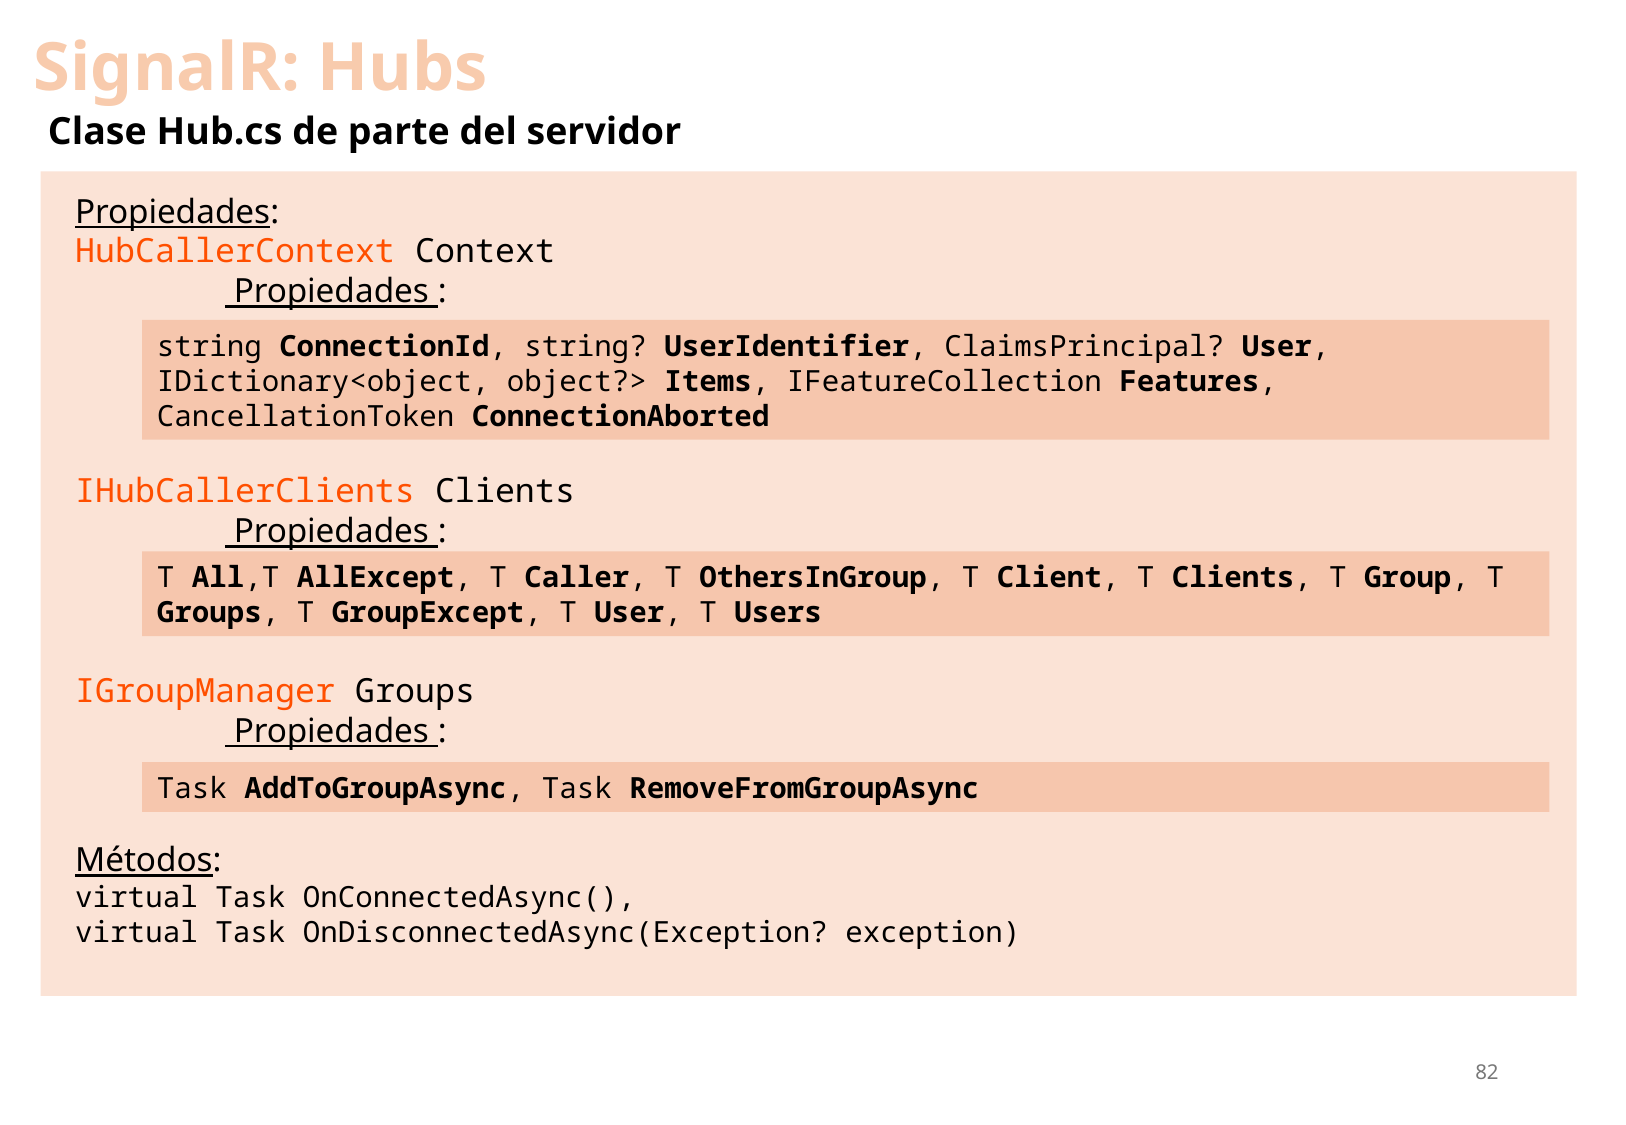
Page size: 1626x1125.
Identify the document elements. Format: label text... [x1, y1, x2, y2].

text_box string ConnectionId, string? UserIdentifier, ClaimsPrincipal? User, IDictionary<object, object?> Items, IFeatureCollection Features, CancellationToken ConnectionAborted [142, 319, 1550, 440]
text_box [40, 171, 1577, 996]
slide_number 82 [1147, 1042, 1514, 1103]
text_box SignalR: Hubs [19, 16, 840, 112]
text_box Task AddToGroupAsync, Task RemoveFromGroupAsync [142, 762, 1550, 812]
text_box Propiedades: HubCallerContext Context Propiedades : IHubCallerClients Clients Propiedades : IGroupManager Groups Propiedades : Métodos: virtual Task OnConnectedAsync(), virtual Task OnDisconnectedAsync(Exception? exception) [60, 182, 1577, 956]
text_box T All,T AllExcept, T Caller, T OthersInGroup, T Client, T Clients, T Group, T Groups, T GroupExcept, T User, T Users [142, 551, 1550, 637]
text_box Clase Hub.cs de parte del servidor [33, 99, 940, 159]
